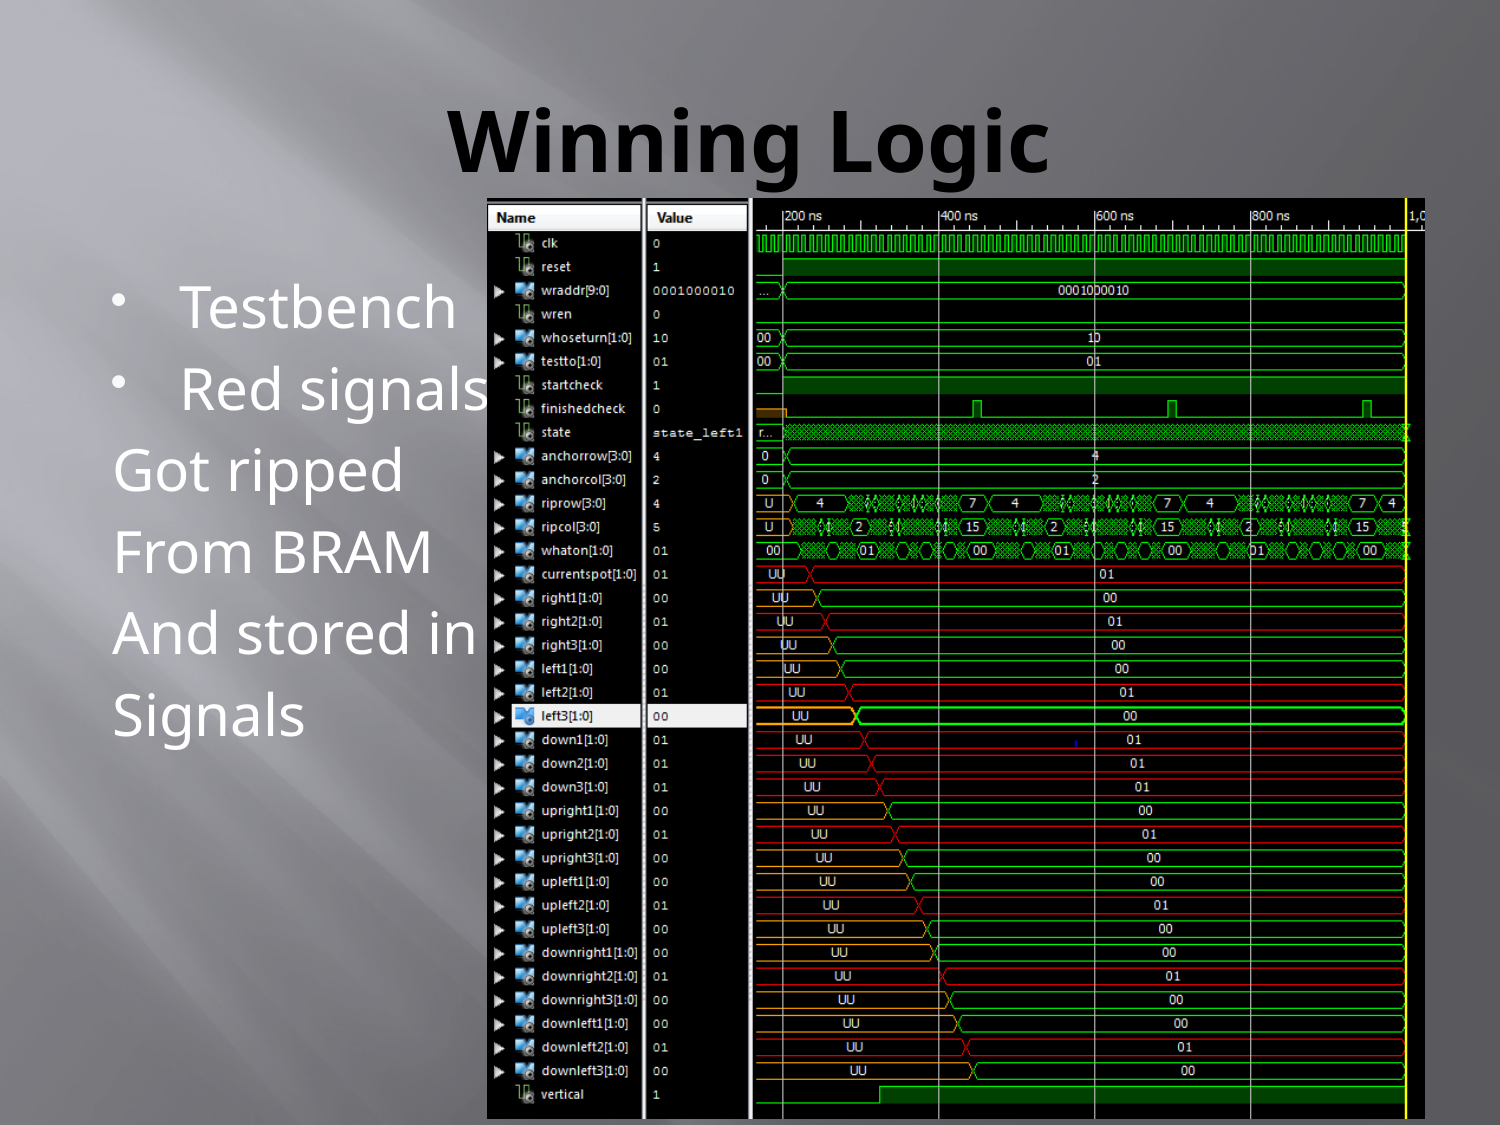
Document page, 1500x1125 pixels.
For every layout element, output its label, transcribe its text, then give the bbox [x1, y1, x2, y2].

title Winning Logic [75, 45, 1425, 233]
picture [487, 198, 1426, 1119]
list Testbench Red signals Got ripped From BRAM And stored in Signals [75, 262, 487, 1035]
